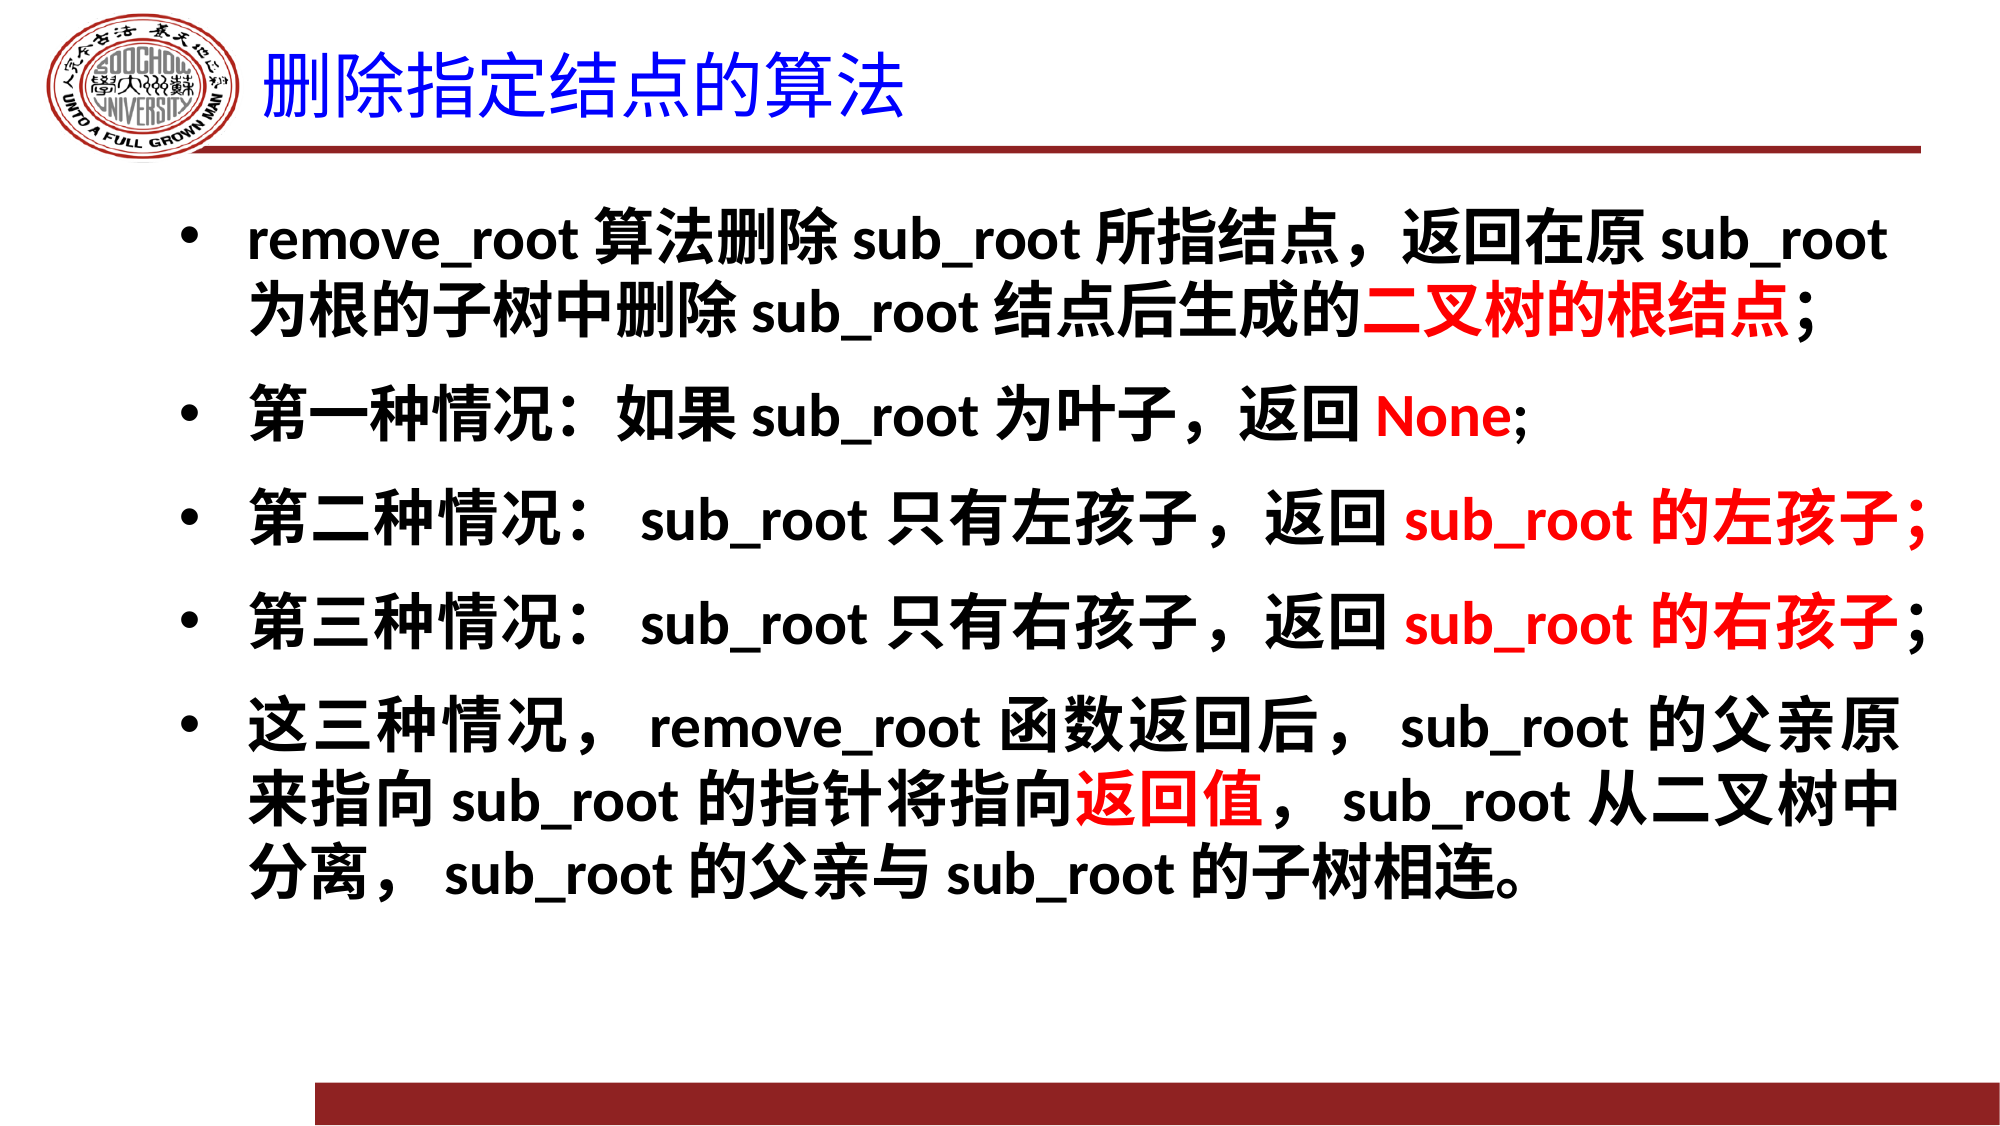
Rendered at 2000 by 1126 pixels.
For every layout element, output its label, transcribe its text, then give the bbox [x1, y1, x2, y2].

title 删除指定结点的算法 [242, 30, 1921, 138]
picture [40, 9, 246, 163]
list remove_root算法删除sub_root所指结点，返回在原sub_root为根的子树中删除sub_root结点后生成的二叉树的根结点； 第一种情况：如果sub_root为叶子，返回None; 第二种情况：sub_root只有左孩子，返回sub_root的左孩子； 第三种情况：sub_root只有右孩子，返回sub_root的右孩子； 这三种情况，remove_root函数返回后，sub_root的父亲原来指向sub_root的指针将指向返回值，sub_root从二叉树中分离，sub_root的父亲与sub_root的子树相连。 [159, 188, 1921, 987]
